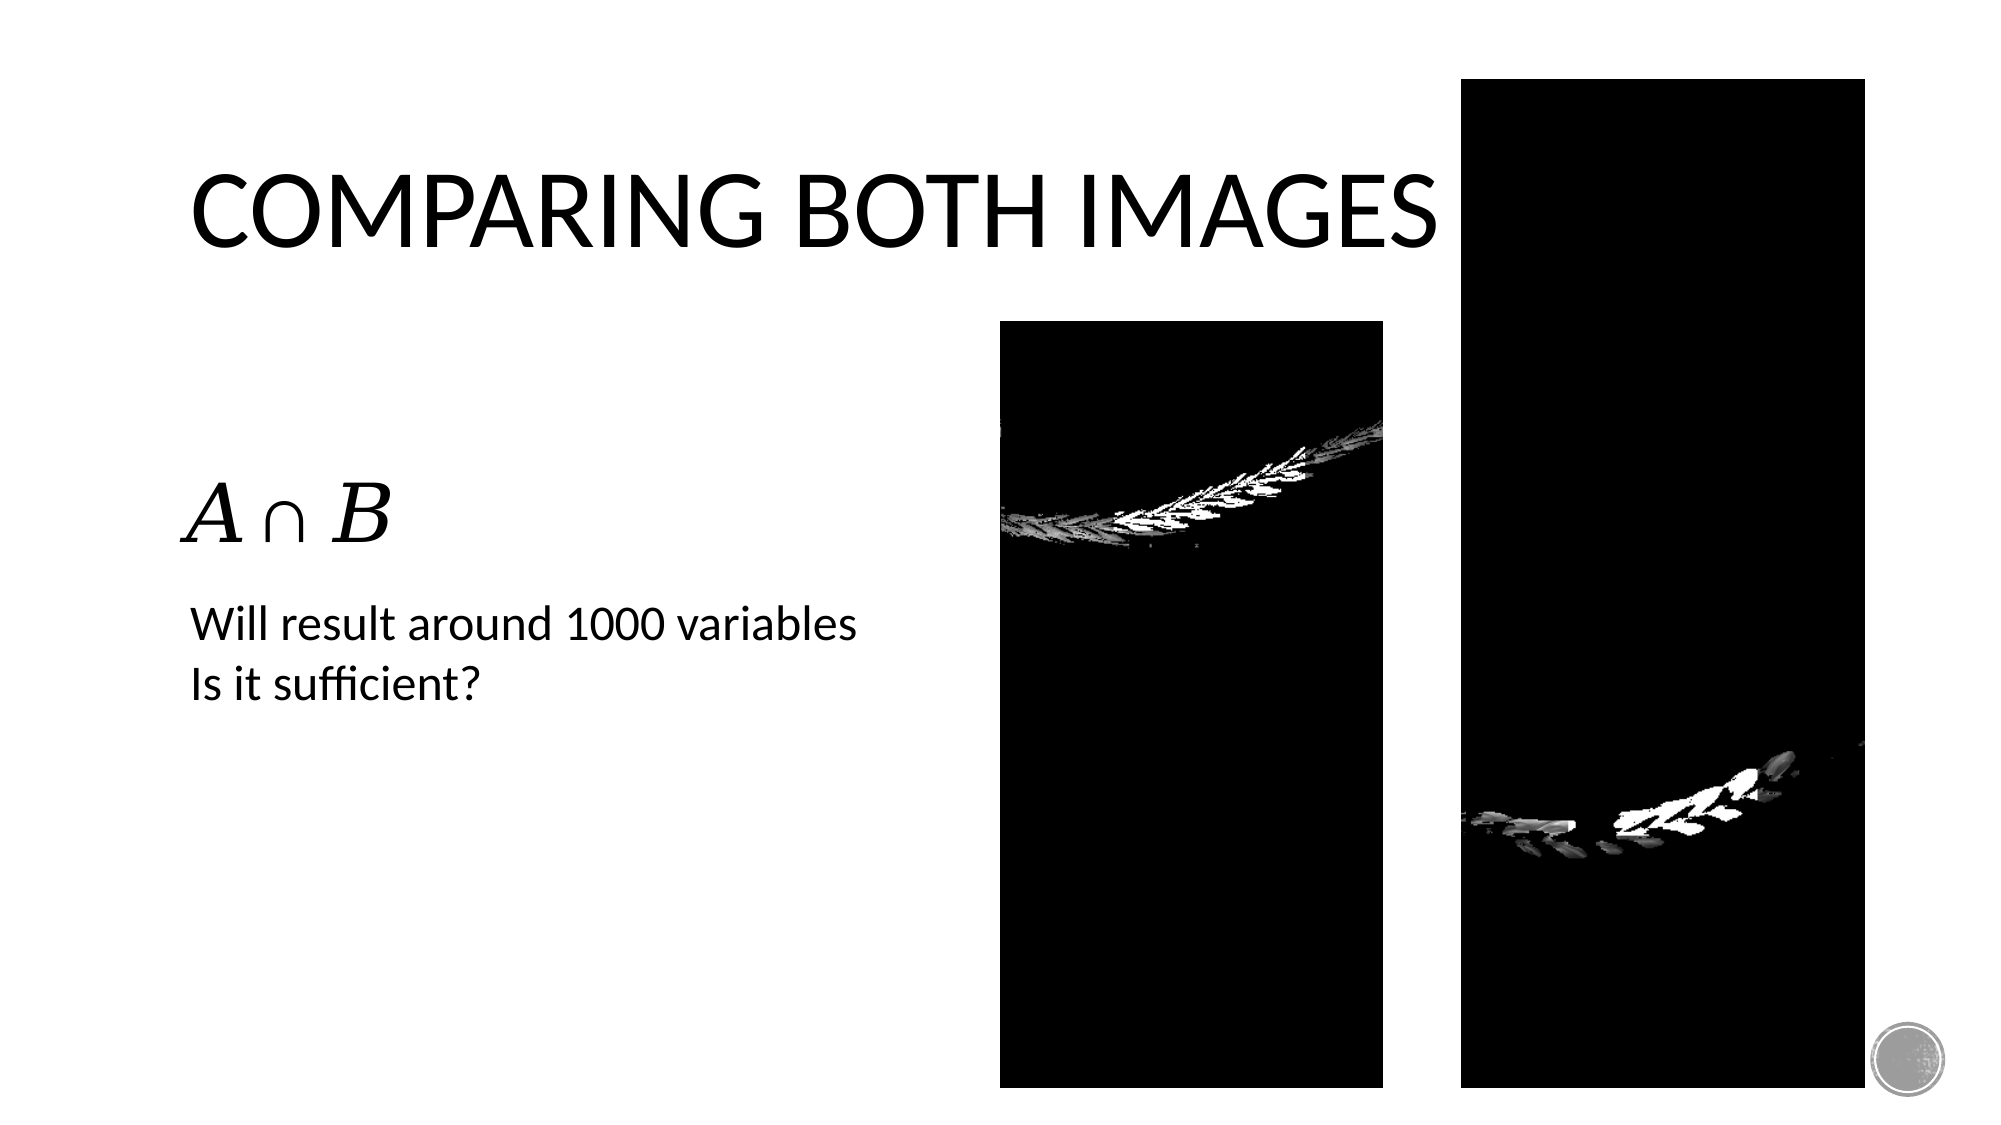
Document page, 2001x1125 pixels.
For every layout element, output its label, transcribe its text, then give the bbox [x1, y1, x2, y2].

picture [1461, 79, 1865, 1088]
title Comparing both Images [175, 79, 1461, 344]
text_box Will result around 1000 variables Is it sufficient? [175, 583, 905, 718]
picture [1000, 321, 1383, 1088]
